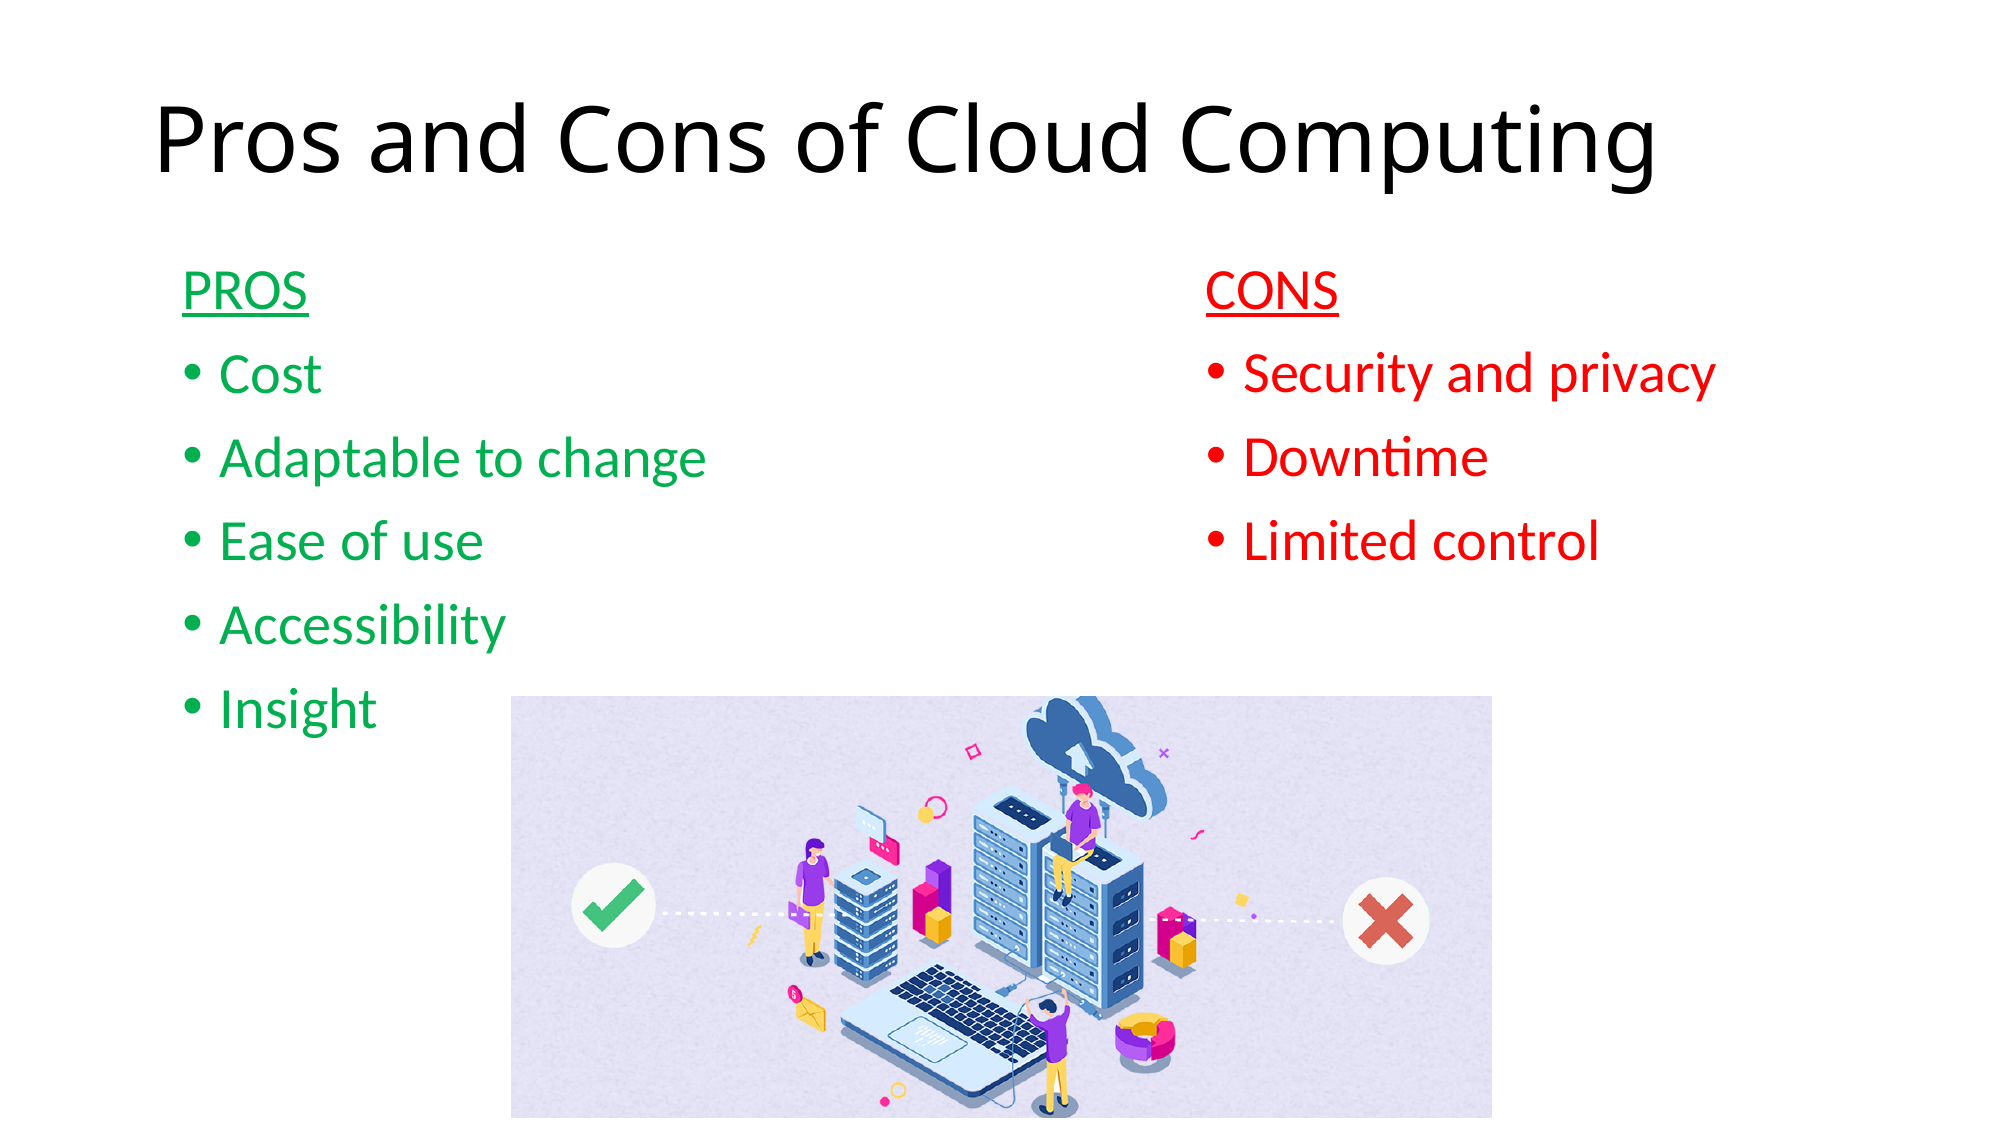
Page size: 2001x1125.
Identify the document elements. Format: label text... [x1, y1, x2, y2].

text_box CONS Security and privacy Downtime Limited control [1190, 251, 2000, 987]
title Pros and Cons of Cloud Computing [137, 34, 1863, 252]
list PROS Cost Adaptable to change Ease of use Accessibility Insight [167, 251, 1000, 987]
picture [511, 696, 1492, 1118]
